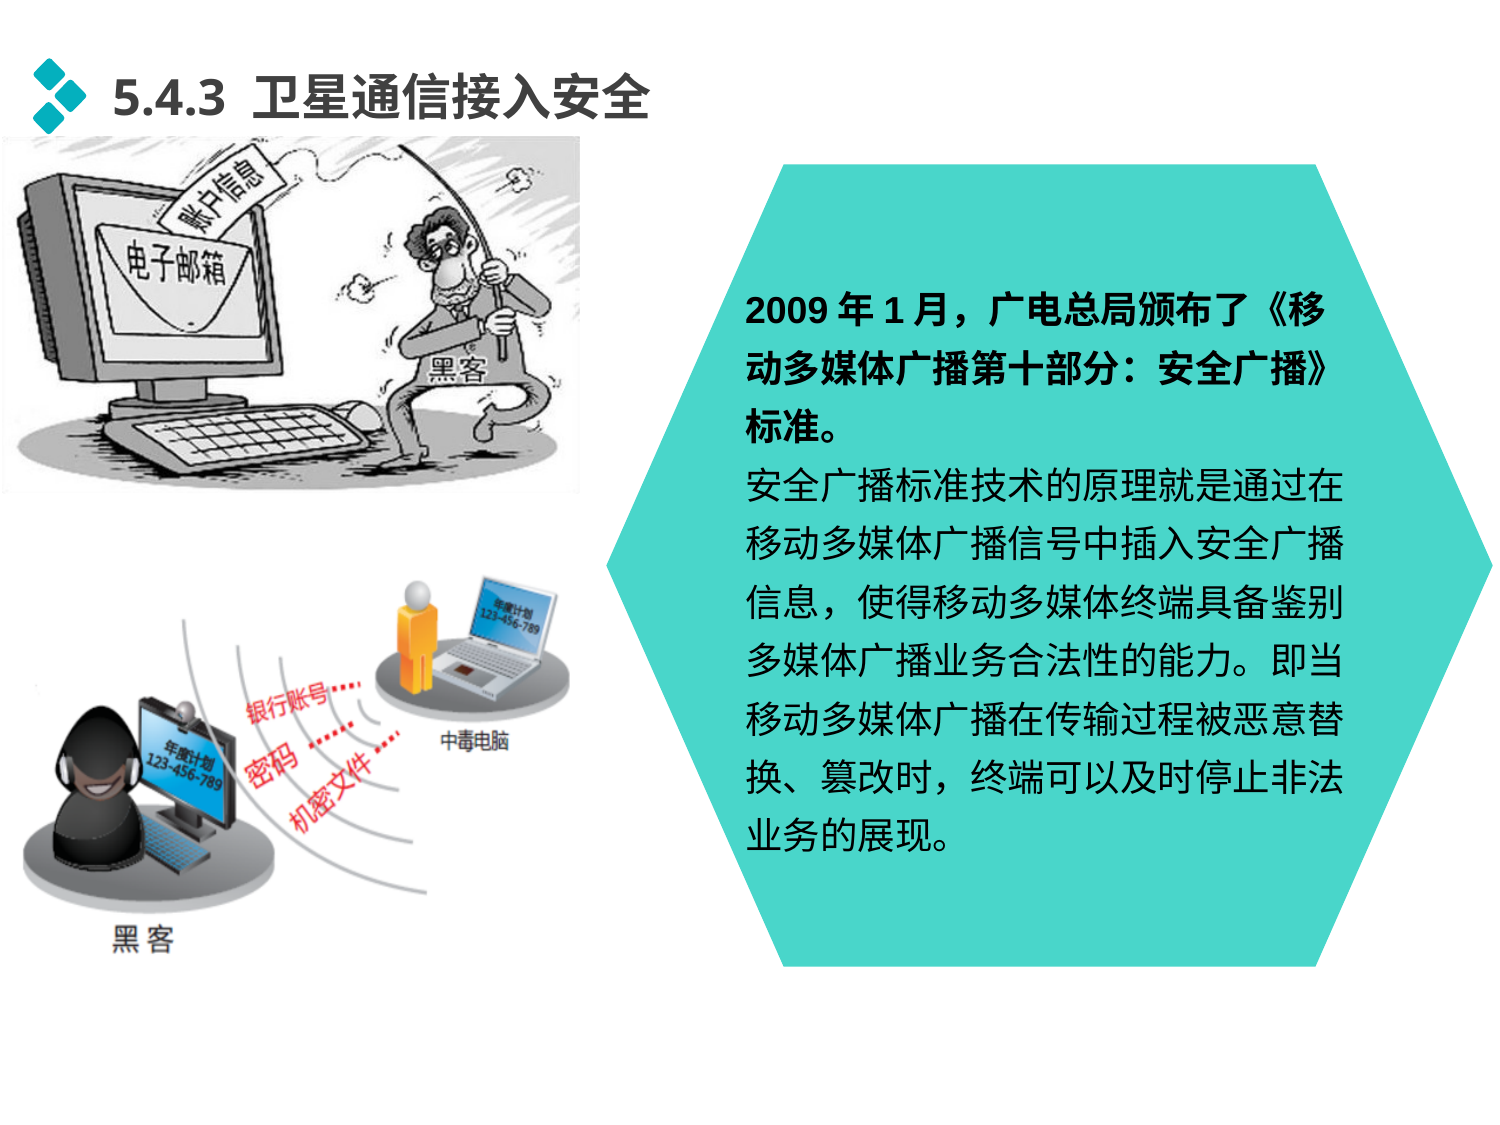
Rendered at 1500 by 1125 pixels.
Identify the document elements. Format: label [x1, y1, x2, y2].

picture [7, 555, 579, 963]
text_box [606, 164, 1493, 967]
text_box [32, 57, 871, 135]
picture [2, 136, 580, 494]
